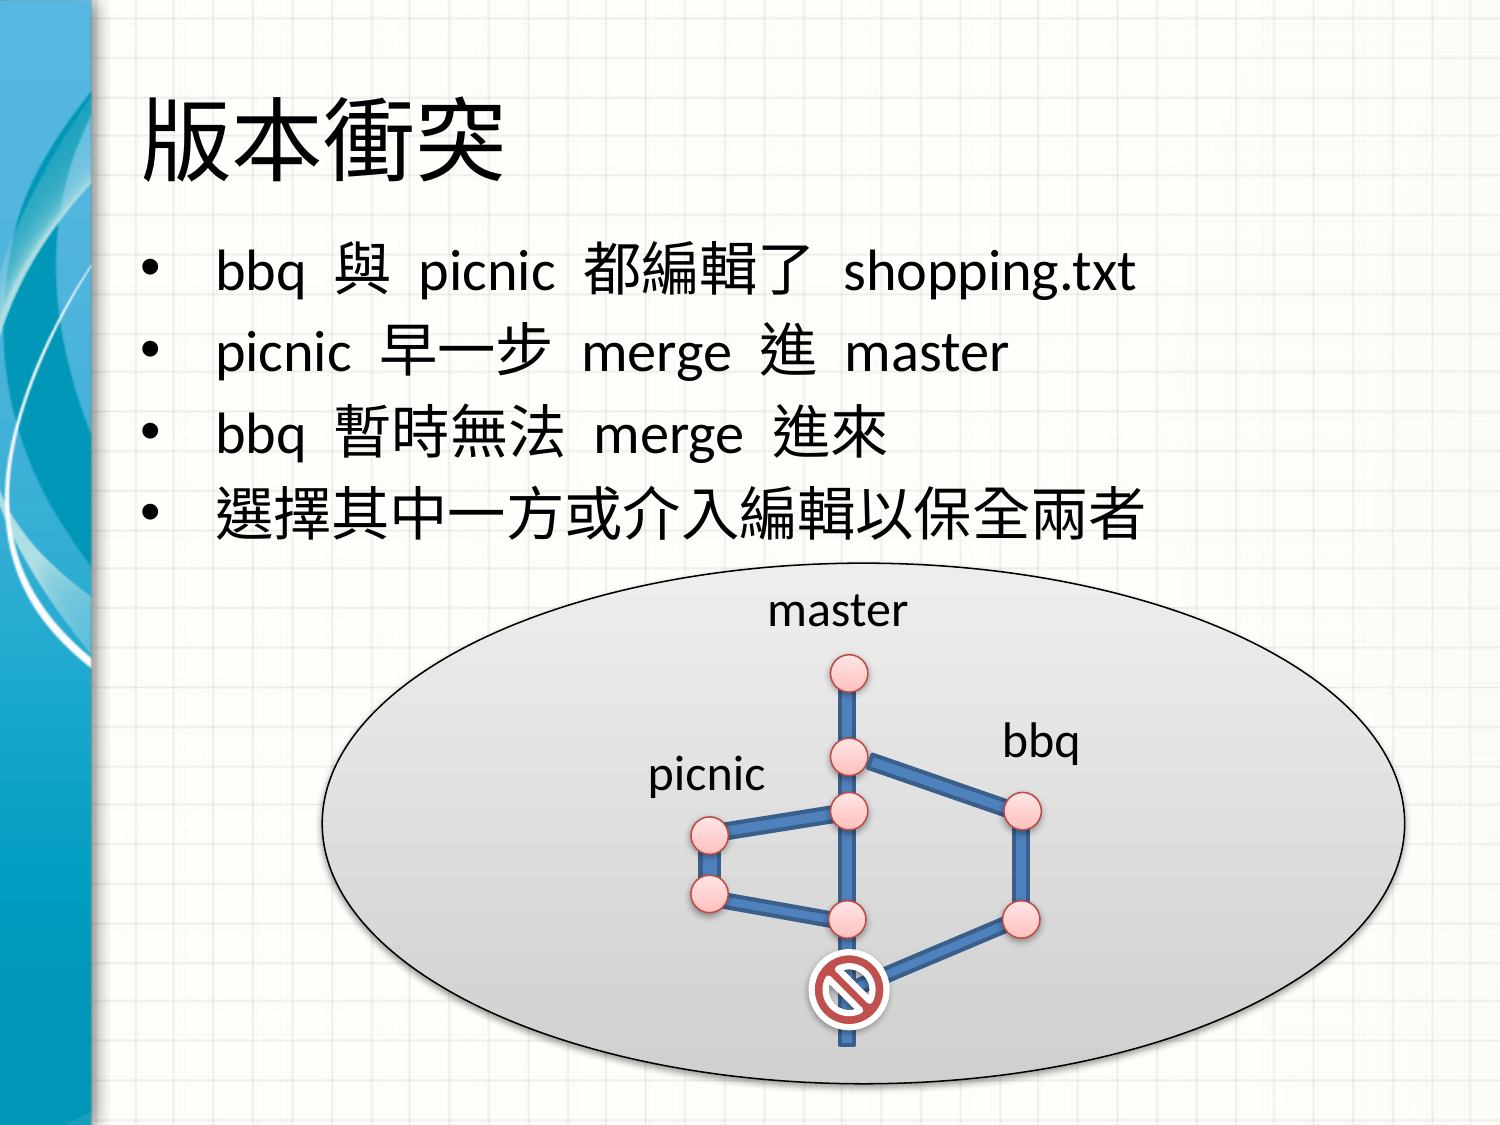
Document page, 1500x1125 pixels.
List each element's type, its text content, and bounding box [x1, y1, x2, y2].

text_box [729, 893, 826, 927]
text_box bbq [987, 700, 1096, 775]
text_box [690, 816, 730, 856]
text_box [865, 752, 1004, 816]
text_box [808, 949, 890, 1031]
text_box [838, 1036, 856, 1047]
title 版本衝突 [125, 44, 1450, 224]
text_box [829, 653, 869, 693]
text_box [885, 919, 1001, 982]
text_box [690, 874, 730, 914]
text_box master [752, 568, 924, 644]
list bbq 與 picnic 都編輯了 shopping.txt picnic 早一步 merge 進 master bbq 暫時無法 merge 進來 選擇其中一方或介入編輯以保全兩者 [125, 224, 1450, 930]
text_box picnic [632, 733, 781, 809]
text_box [827, 899, 867, 939]
text_box [1001, 899, 1041, 939]
text_box [829, 737, 869, 777]
text_box [368, 930, 1359, 1085]
text_box [1012, 836, 1030, 900]
text_box [698, 859, 721, 877]
text_box [1003, 791, 1043, 831]
picture [0, 0, 1500, 1125]
text_box [727, 806, 827, 840]
text_box [829, 791, 869, 831]
